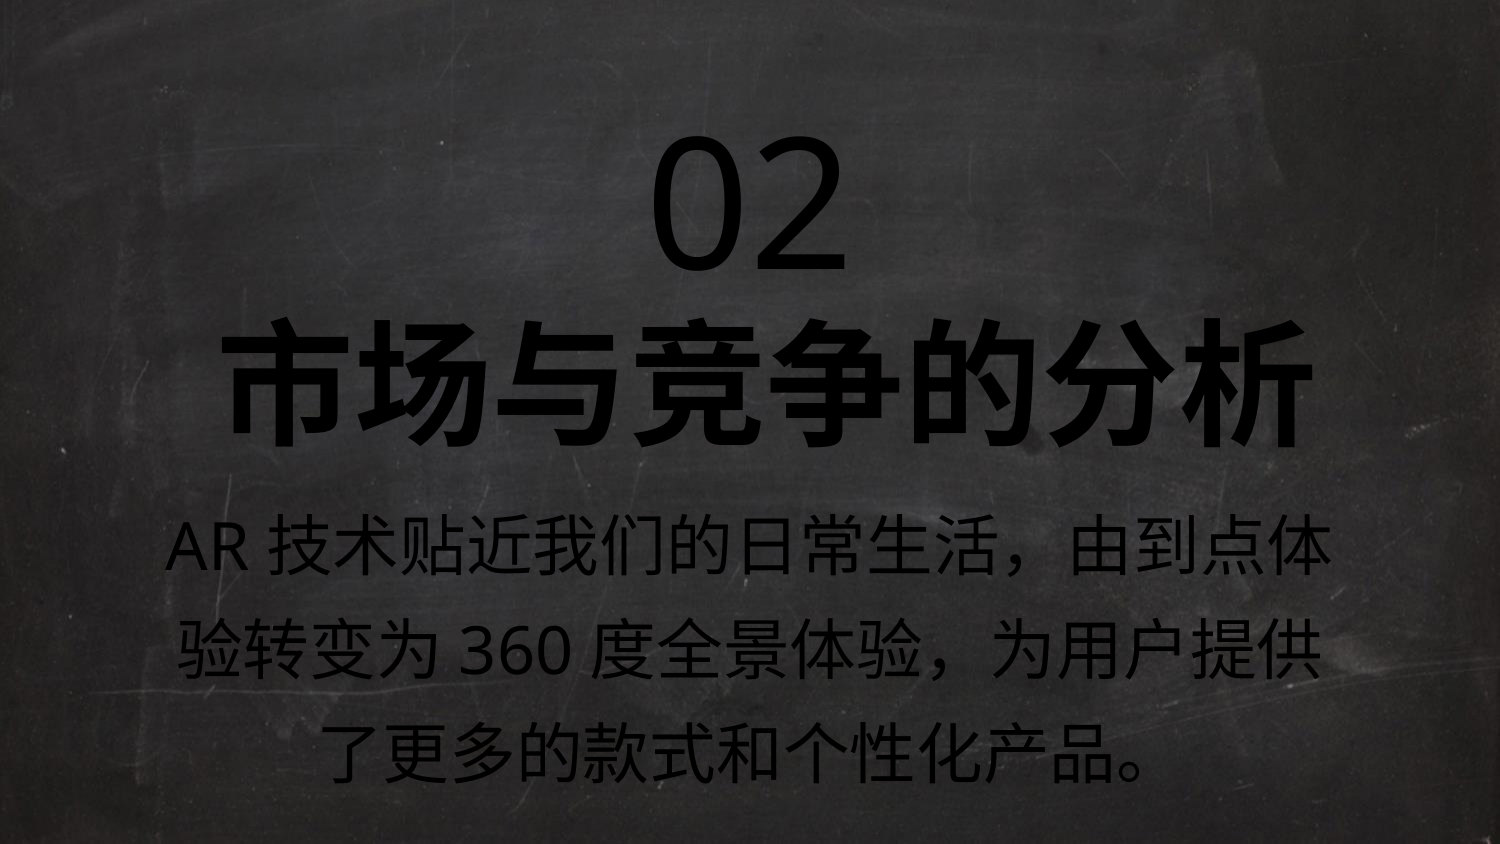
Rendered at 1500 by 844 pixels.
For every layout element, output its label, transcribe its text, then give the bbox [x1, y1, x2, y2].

picture [0, 0, 1500, 844]
text_box AR技术贴近我们的日常生活，由到点体验转变为360度全景体验，为用户提供了更多的款式和个性化产品。 [132, 472, 1368, 800]
text_box 市场与竞争的分析 [202, 290, 1353, 471]
text_box 02 [630, 78, 870, 314]
